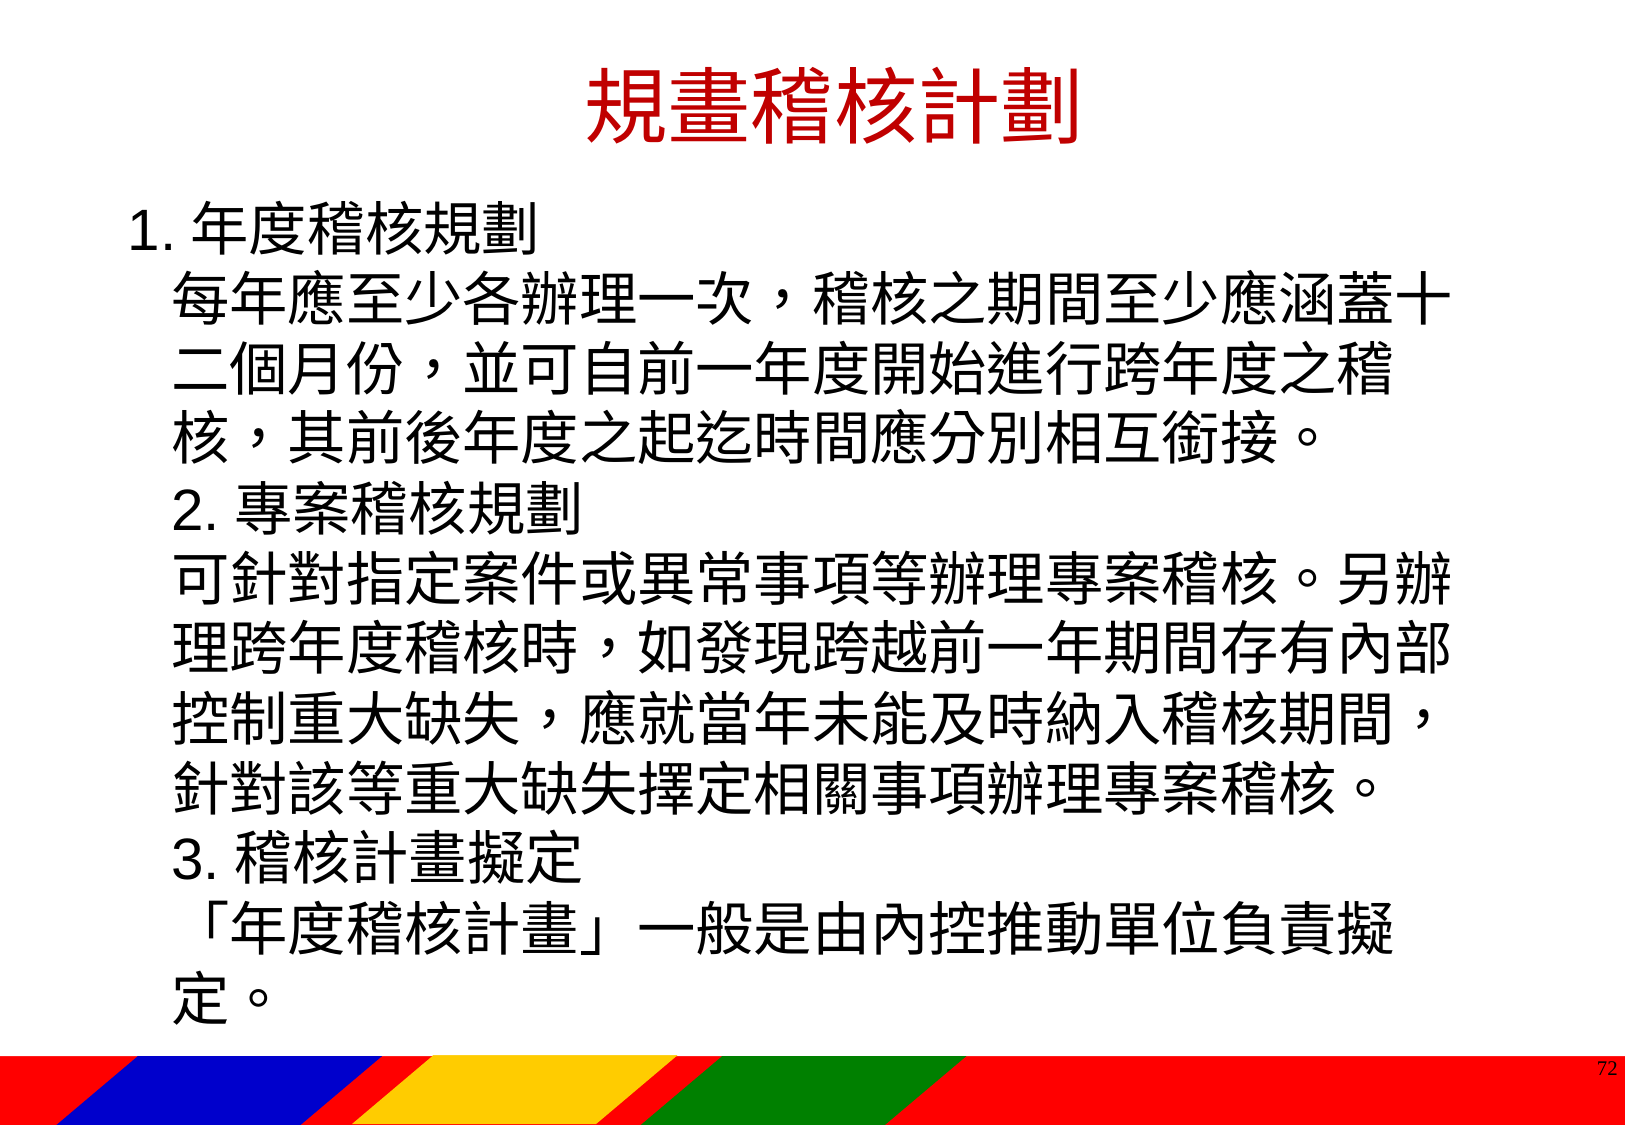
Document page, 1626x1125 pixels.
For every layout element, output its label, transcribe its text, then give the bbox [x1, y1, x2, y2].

text_box 1.年度稽核規劃 每年應至少各辦理一次，稽核之期間至少應涵蓋十二個月份，並可自前一年度開始進行跨年度之稽核，其前後年度之起迄時間應分別相互銜接。 2.專案稽核規劃 可針對指定案件或異常事項等辦理專案稽核。另辦理跨年度稽核時，如發現跨越前一年期間存有內部控制重大缺失，應就當年未能及時納入稽核期間，針對該等重大缺失擇定相關事項辦理專案稽核。 3.稽核計畫擬定 「年度稽核計畫」一般是由內控推動單位負責擬定。 [113, 184, 1512, 1012]
text_box 71 [1374, 1047, 1625, 1122]
text_box 規畫稽核計劃 [170, 0, 1498, 162]
